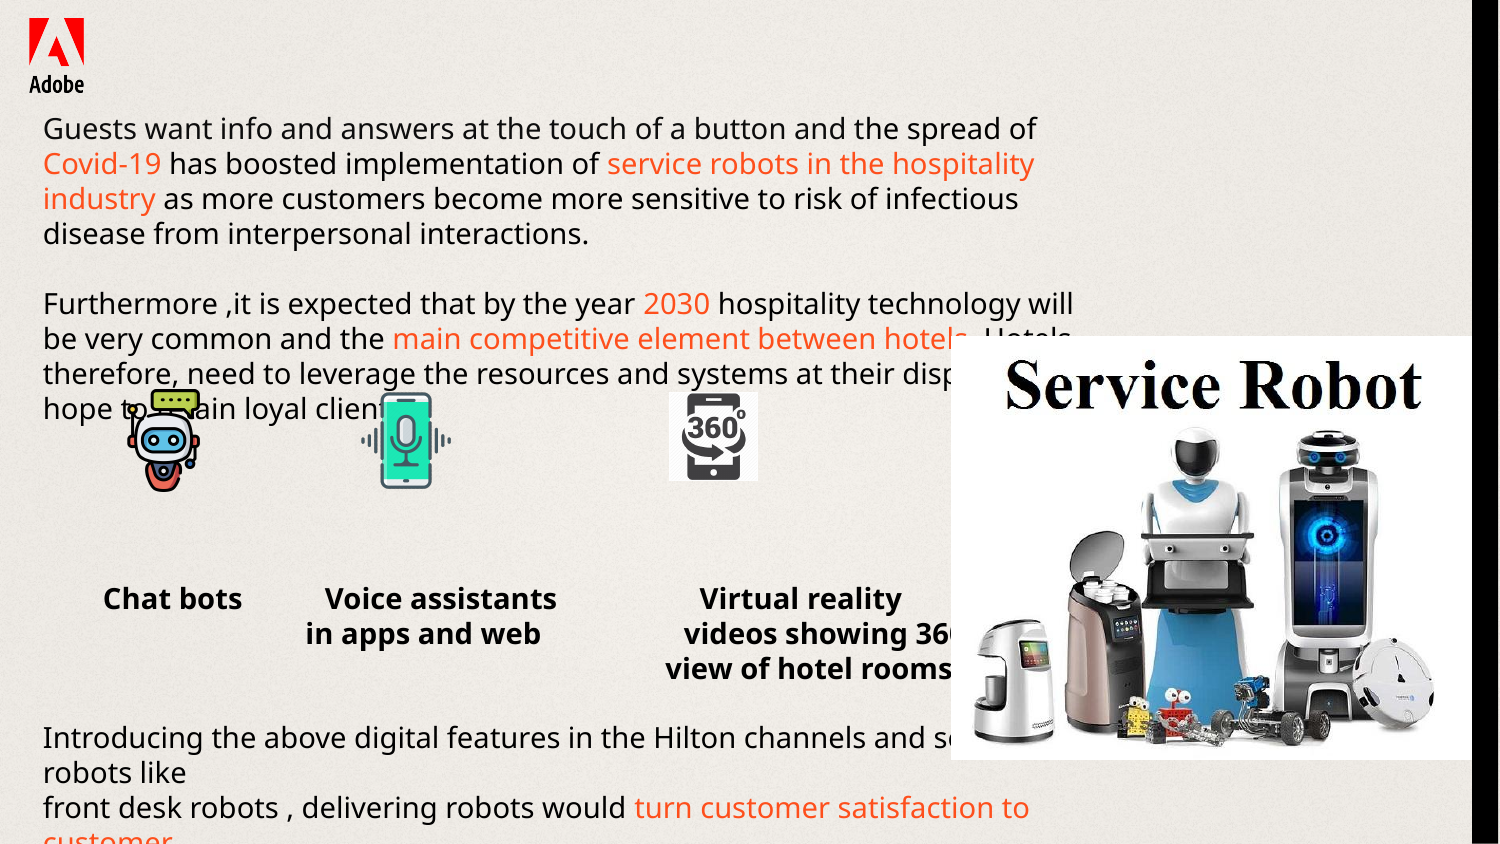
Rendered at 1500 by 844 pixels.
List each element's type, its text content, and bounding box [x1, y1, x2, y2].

picture [951, 335, 1473, 760]
picture [669, 392, 758, 481]
text_box Guests want info and answers at the touch of a button and the spread of Covid-19 has boosted implementation of service robots in the hospitality industry as more customers become more sensitive to risk of infectious disease from interpersonal interactions. Furthermore ,it is expected that by the year 2030 hospitality technology will be very common and the main competitive element between hotels. Hotels, therefore, need to leverage the resources and systems at their disposal if they hope to retain loyal clients. Chat bots Voice assistants Virtual reality in apps and web videos showing 360 view of hotel rooms Introducing the above digital features in the Hilton channels and service robots like front desk robots , delivering robots would turn customer satisfaction to customer delight. [28, 103, 1124, 844]
picture [112, 389, 215, 492]
picture [354, 389, 457, 492]
picture [0, 8, 113, 104]
text_box [1472, 0, 1499, 844]
